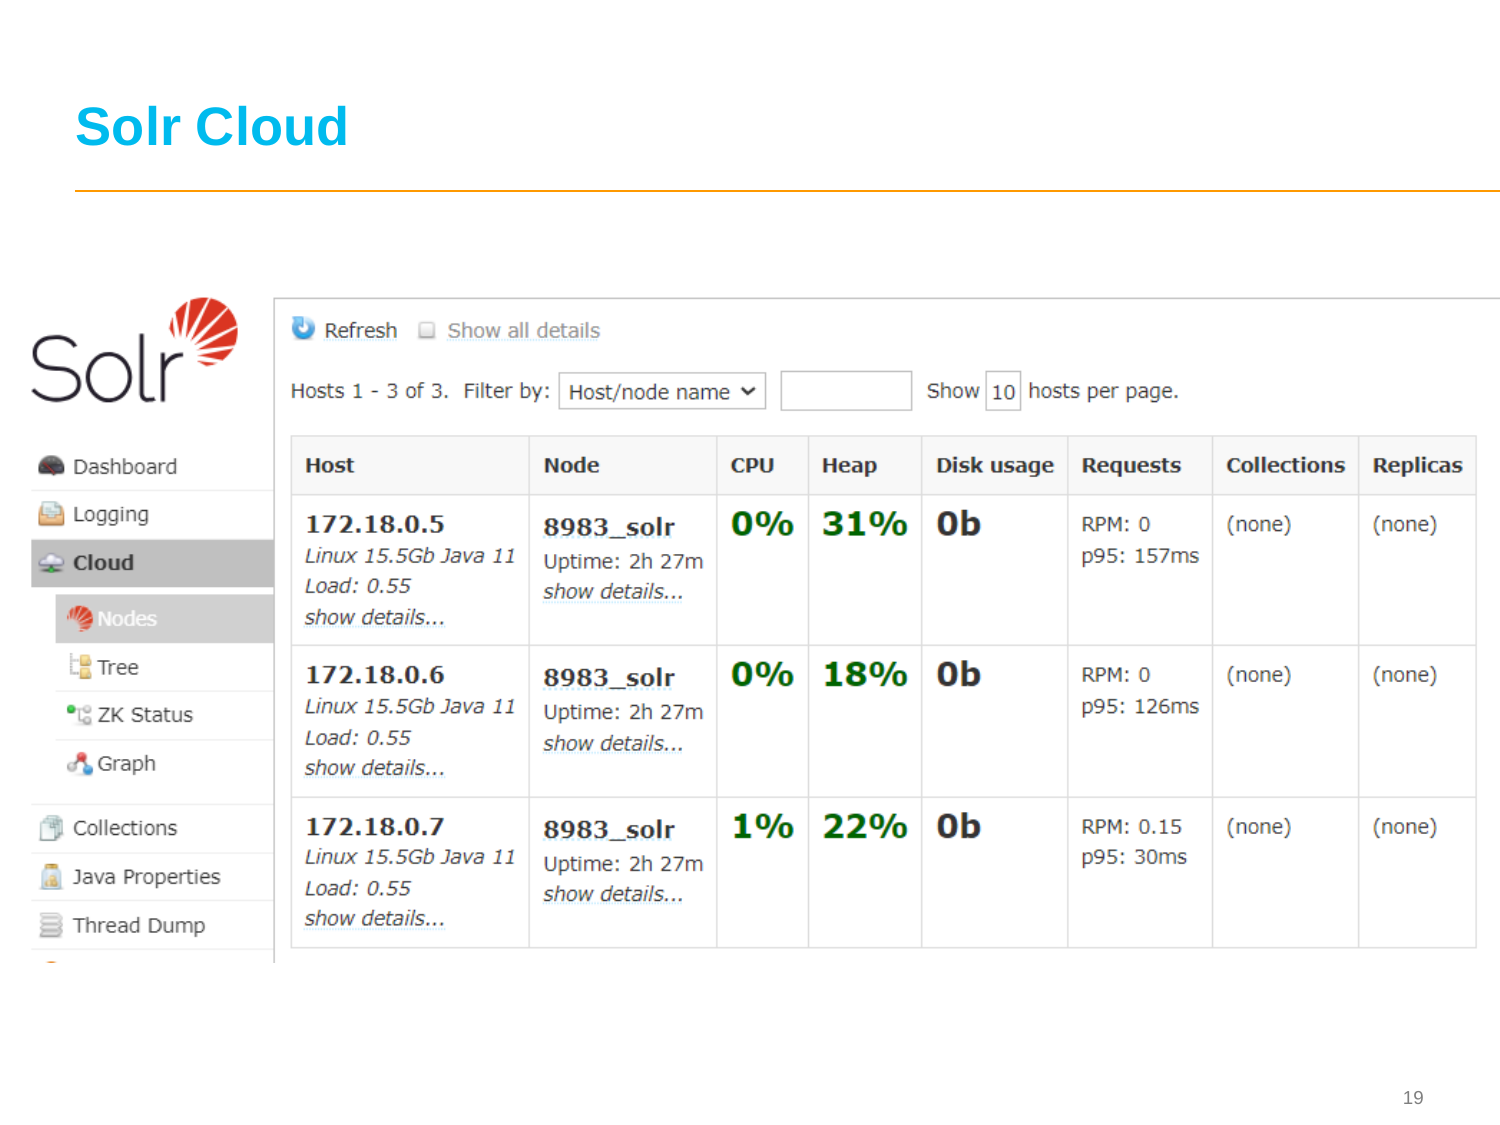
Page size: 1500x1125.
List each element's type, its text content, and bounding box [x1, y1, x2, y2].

title Solr Cloud [75, 27, 1422, 157]
picture [0, 262, 1500, 964]
